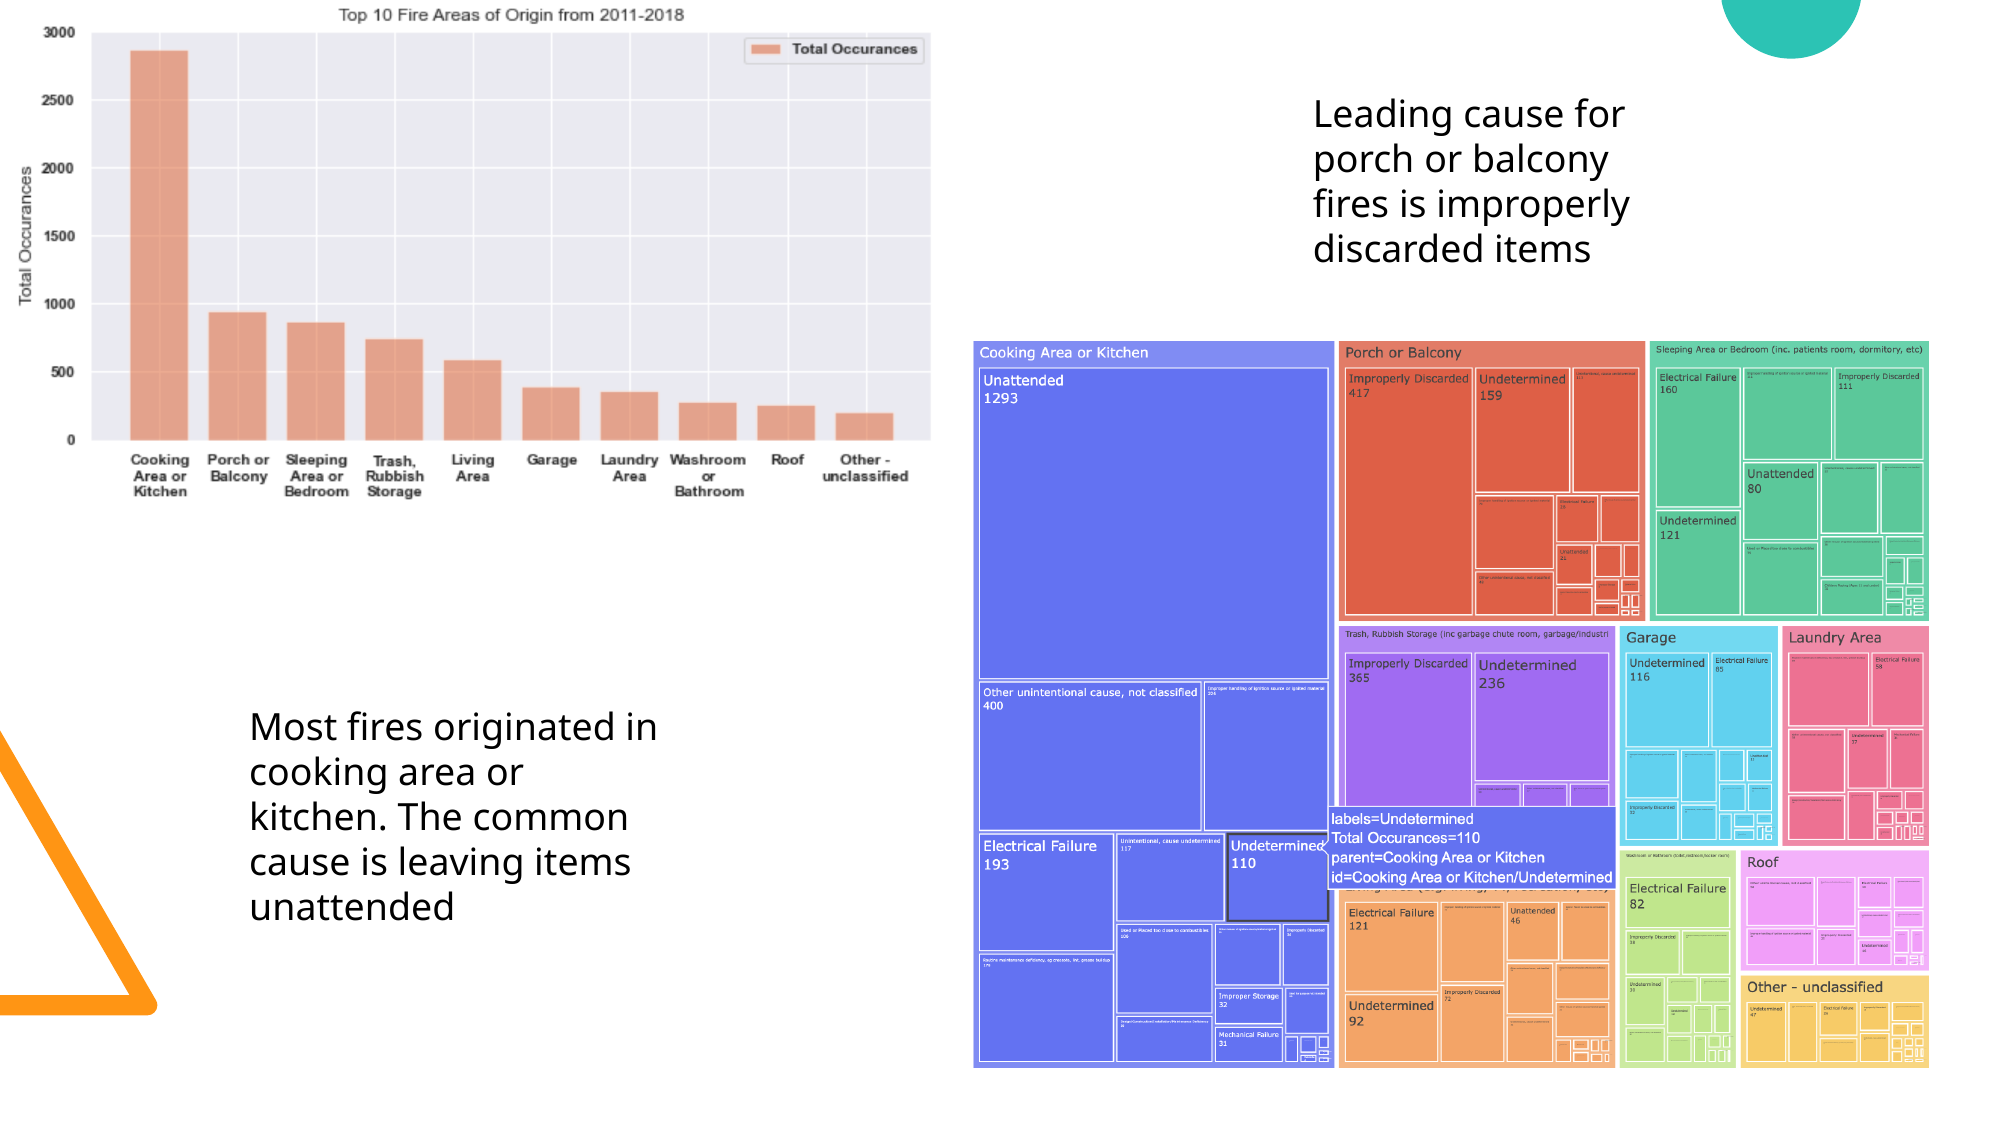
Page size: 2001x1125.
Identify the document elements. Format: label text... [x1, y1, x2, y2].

text_box Leading cause for porch or balcony fires is improperly discarded items [1298, 82, 1711, 277]
text_box Most fires originated in cooking area or kitchen. The common cause is leaving items unattended [234, 695, 685, 936]
picture [0, 0, 1959, 1101]
